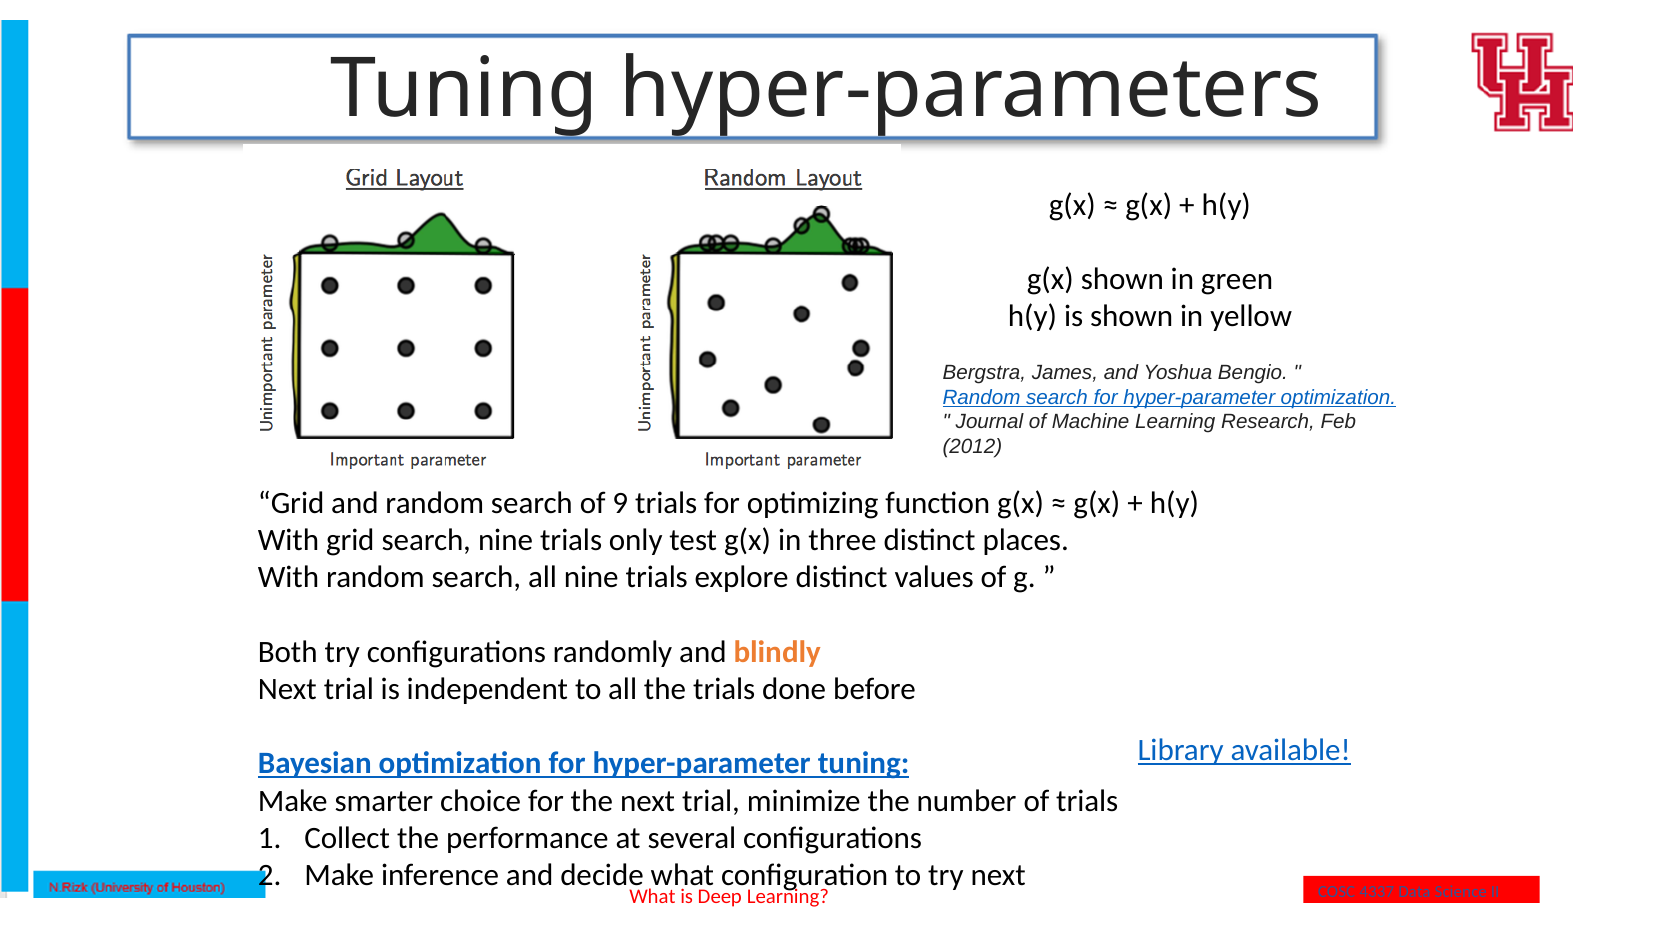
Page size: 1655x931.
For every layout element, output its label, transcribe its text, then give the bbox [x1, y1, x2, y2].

picture [92, 883, 98, 894]
picture [172, 883, 183, 891]
picture [159, 883, 168, 891]
text_box Tuning hyper-parameters [281, 24, 1373, 142]
text_box Bergstra, James, and Yoshua Bengio. "Random search for hyper-parameter optimization." Journal of Machine Learning Research, Feb (2012) [927, 351, 1418, 465]
text_box g(x) ≈ g(x) + h(y) g(x) shown in green h(y) is shown in yellow [952, 176, 1348, 341]
picture [193, 884, 207, 891]
picture [63, 883, 87, 891]
picture [102, 883, 152, 894]
text_box Library available! [1122, 722, 1366, 775]
picture [208, 885, 218, 891]
text_box “Grid and random search of 9 trials for optimizing function g(x) ≈ g(x) + h(y) With grid search, nine trials only test g(x) in three distinct places. With random search, all nine trials explore distinct values of g. ” Both try configurations randomly and blindly Next trial is independent to all the trials done before Bayesian optimization for hyper-parameter tuning: Make smarter choice for the next trial, minimize the number of trials Collect the performance at several configurations Make inference and decide what configuration to try next [243, 474, 1405, 900]
picture [0, 20, 1573, 898]
picture [50, 883, 58, 891]
